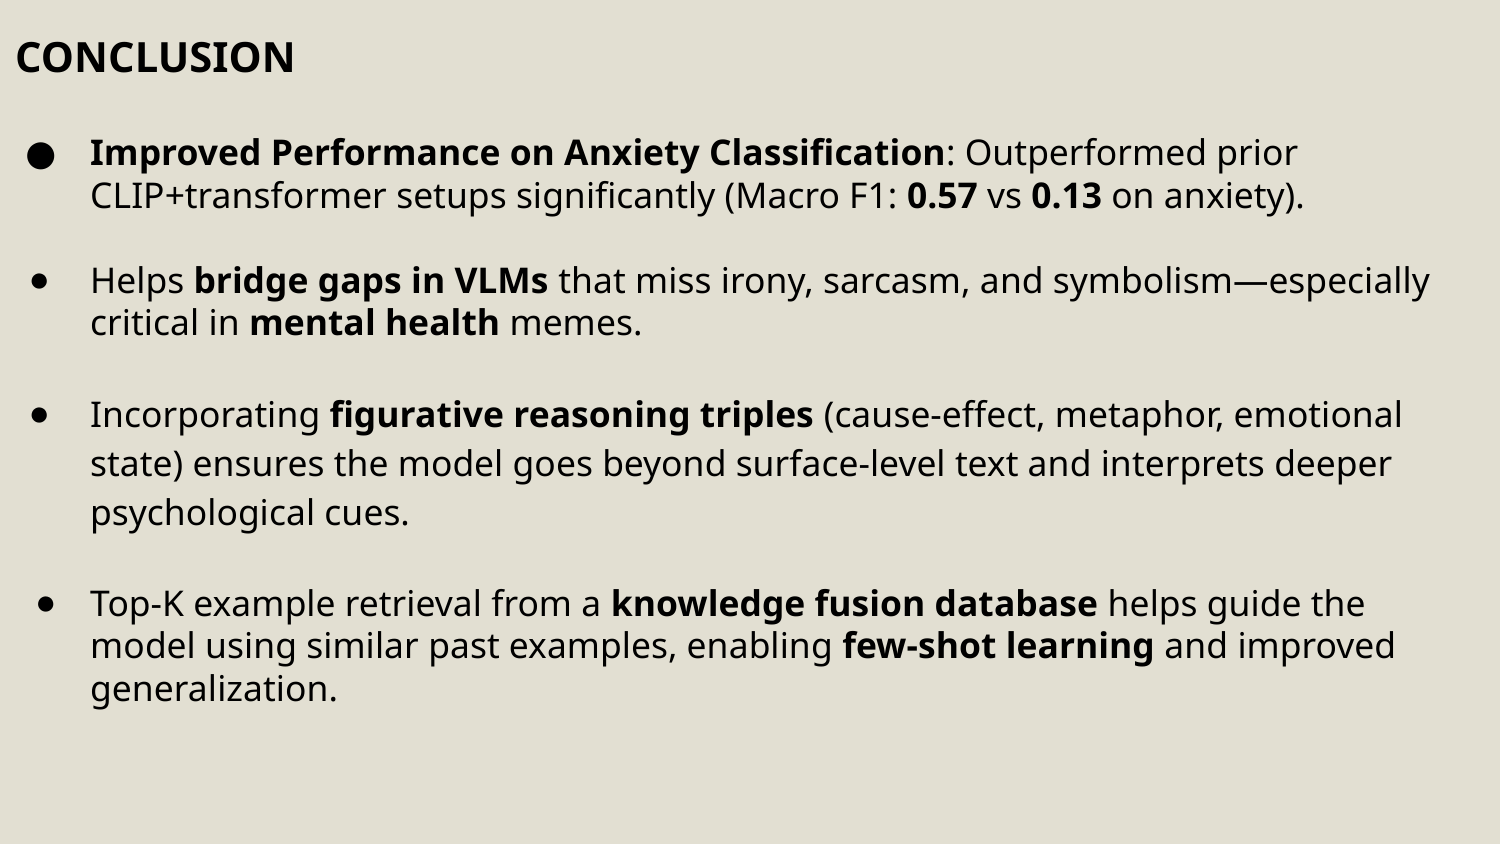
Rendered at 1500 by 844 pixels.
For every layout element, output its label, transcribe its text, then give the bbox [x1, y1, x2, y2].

text_box CONCLUSION Improved Performance on Anxiety Classification: Outperformed prior CLIP+transformer setups significantly (Macro F1: 0.57 vs 0.13 on anxiety). Helps bridge gaps in VLMs that miss irony, sarcasm, and symbolism—especially critical in mental health memes. Incorporating figurative reasoning triples (cause-effect, metaphor, emotional state) ensures the model goes beyond surface-level text and interprets deeper psychological cues. Top-K example retrieval from a knowledge fusion database helps guide the model using similar past examples, enabling few-shot learning and improved generalization. [0, 15, 1493, 825]
